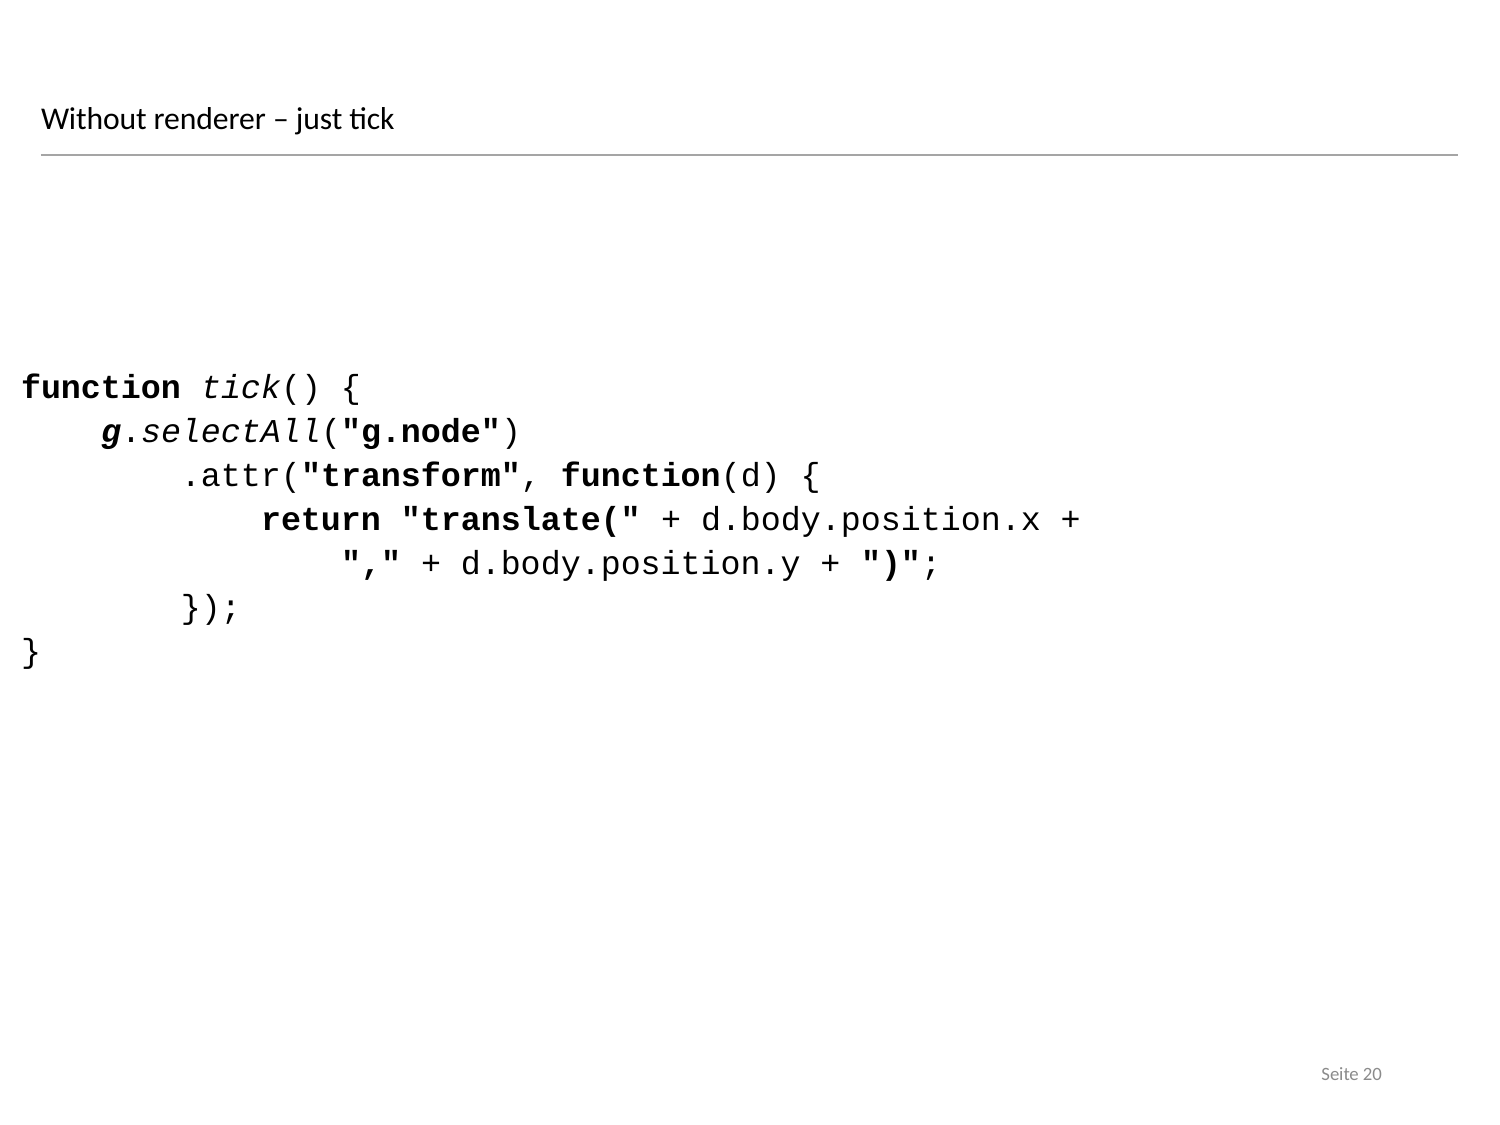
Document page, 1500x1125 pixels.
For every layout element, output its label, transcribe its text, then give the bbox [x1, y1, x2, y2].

list Without renderer – just tick [41, 90, 1459, 144]
text_box function tick() { g.selectAll("g.node") .attr("transform", function(d) { return "translate(" + d.body.position.x + "," + d.body.position.y + ")"; }); } [20, 361, 1462, 752]
slide_number Seite 20 [1059, 1042, 1397, 1103]
